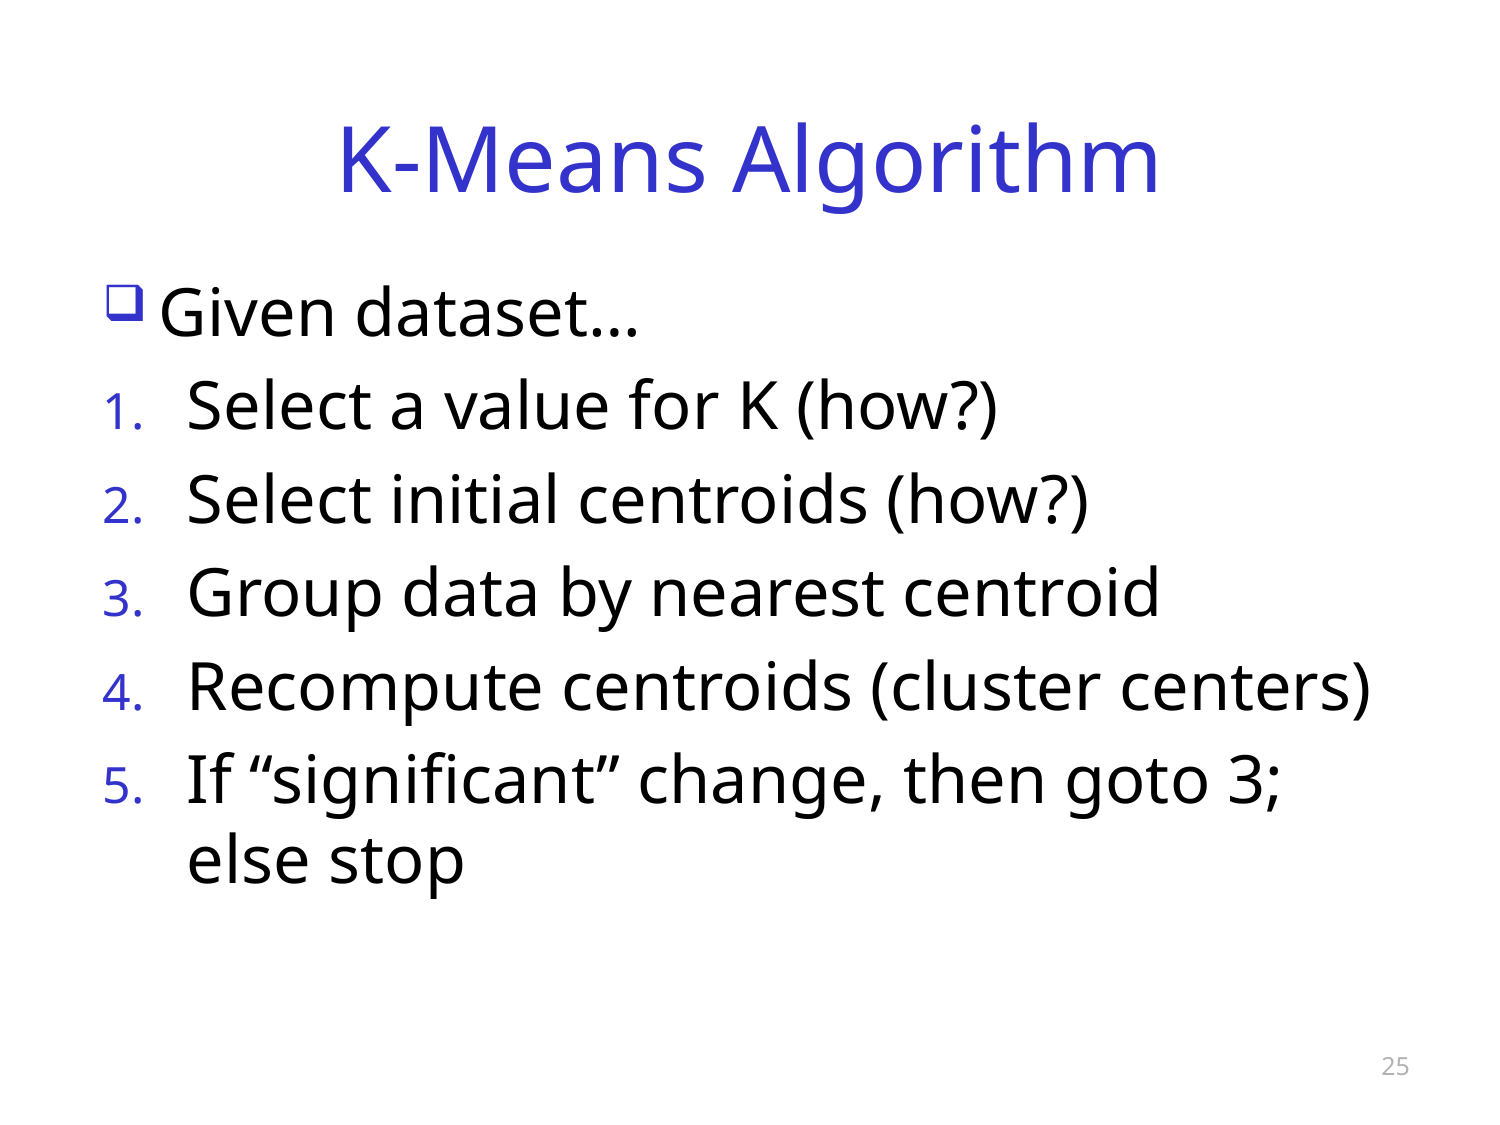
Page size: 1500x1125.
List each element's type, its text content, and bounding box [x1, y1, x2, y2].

list Given dataset… Select a value for K (how?) Select initial centroids (how?) Group data by nearest centroid Recompute centroids (cluster centers) If “significant” change, then goto 3; else stop [87, 262, 1438, 1013]
title K-Means Algorithm [112, 62, 1388, 251]
slide_number 25 [1074, 1037, 1425, 1098]
